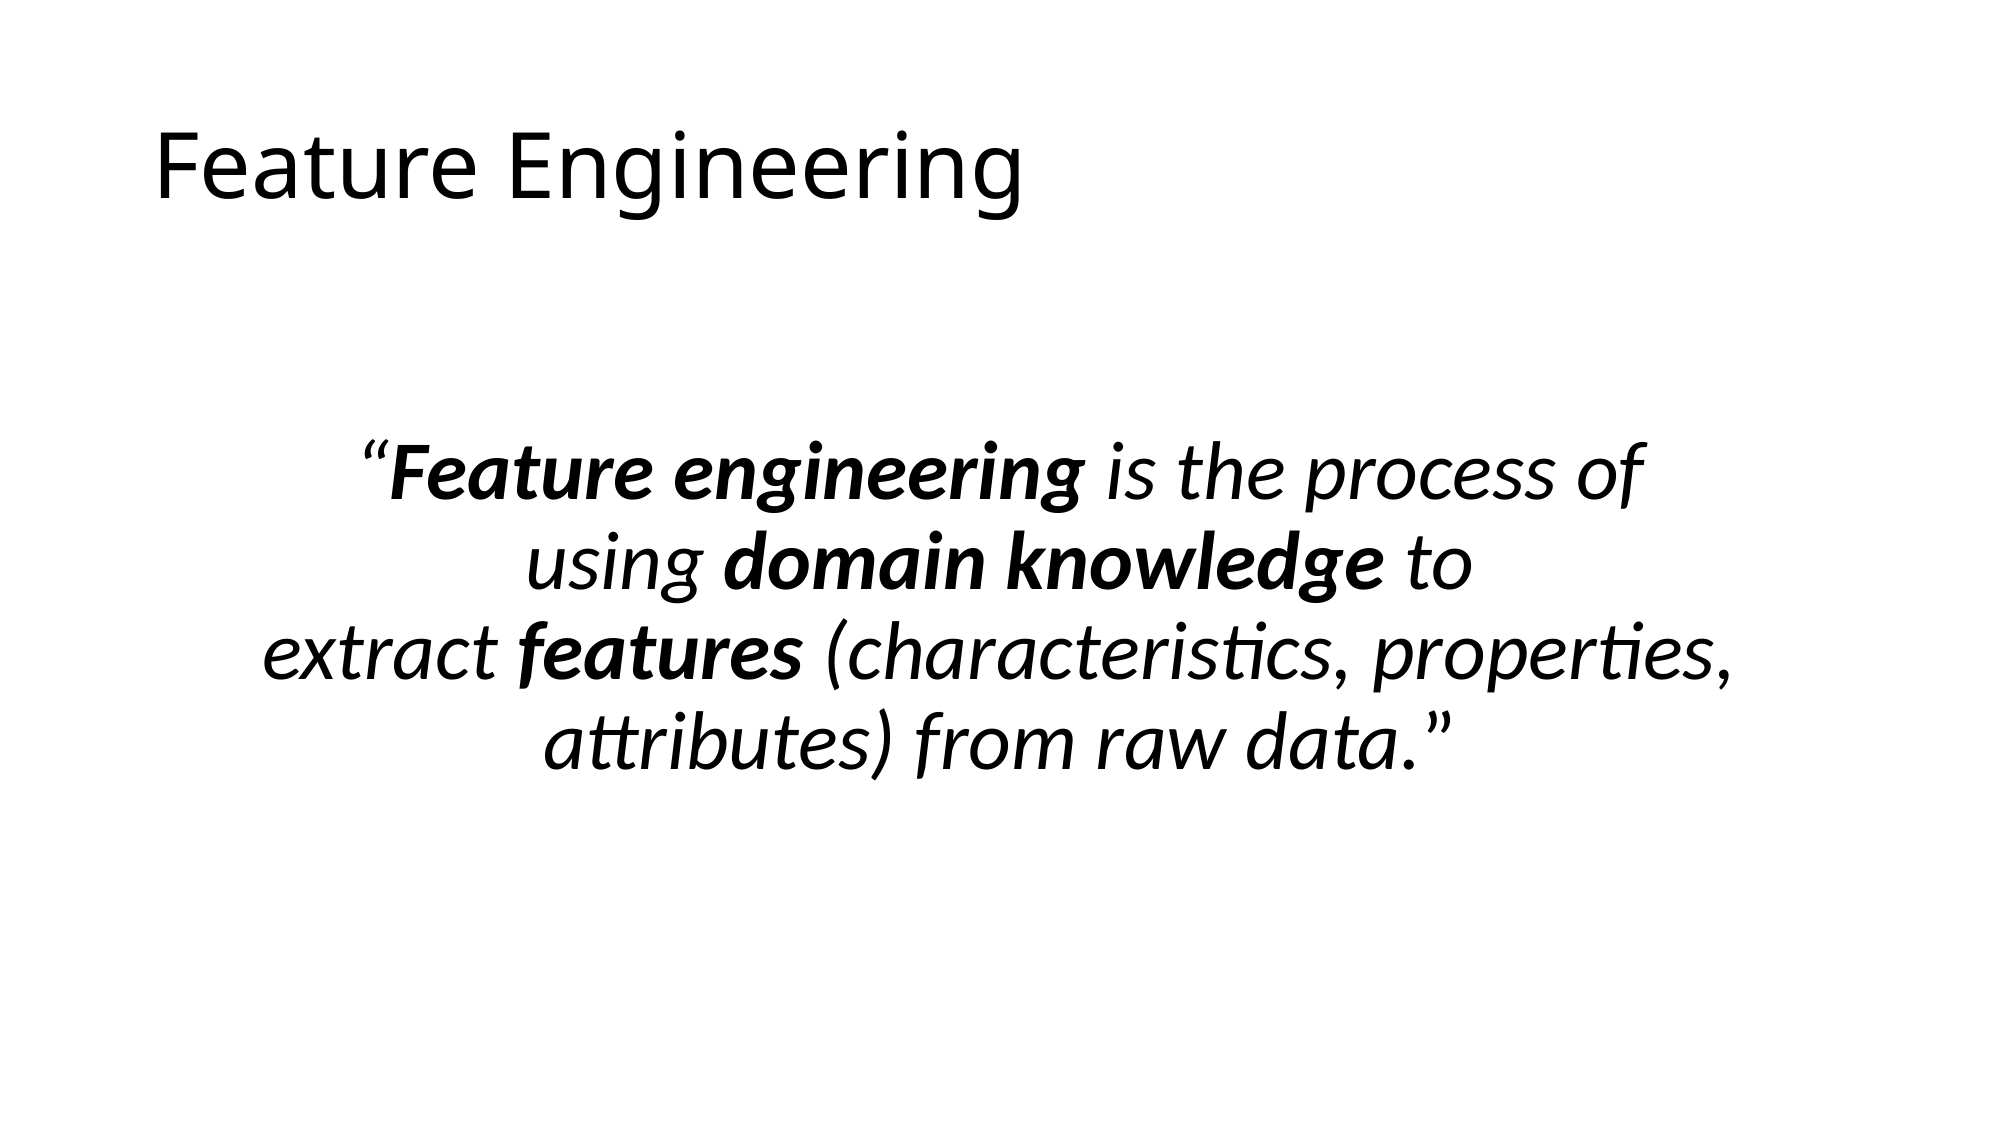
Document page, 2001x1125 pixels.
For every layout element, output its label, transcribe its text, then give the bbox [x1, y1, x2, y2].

list “Feature engineering is the process of using domain knowledge to extract features (characteristics, properties, attributes) from raw data.” [137, 299, 1863, 1014]
title Feature Engineering [137, 59, 1863, 278]
